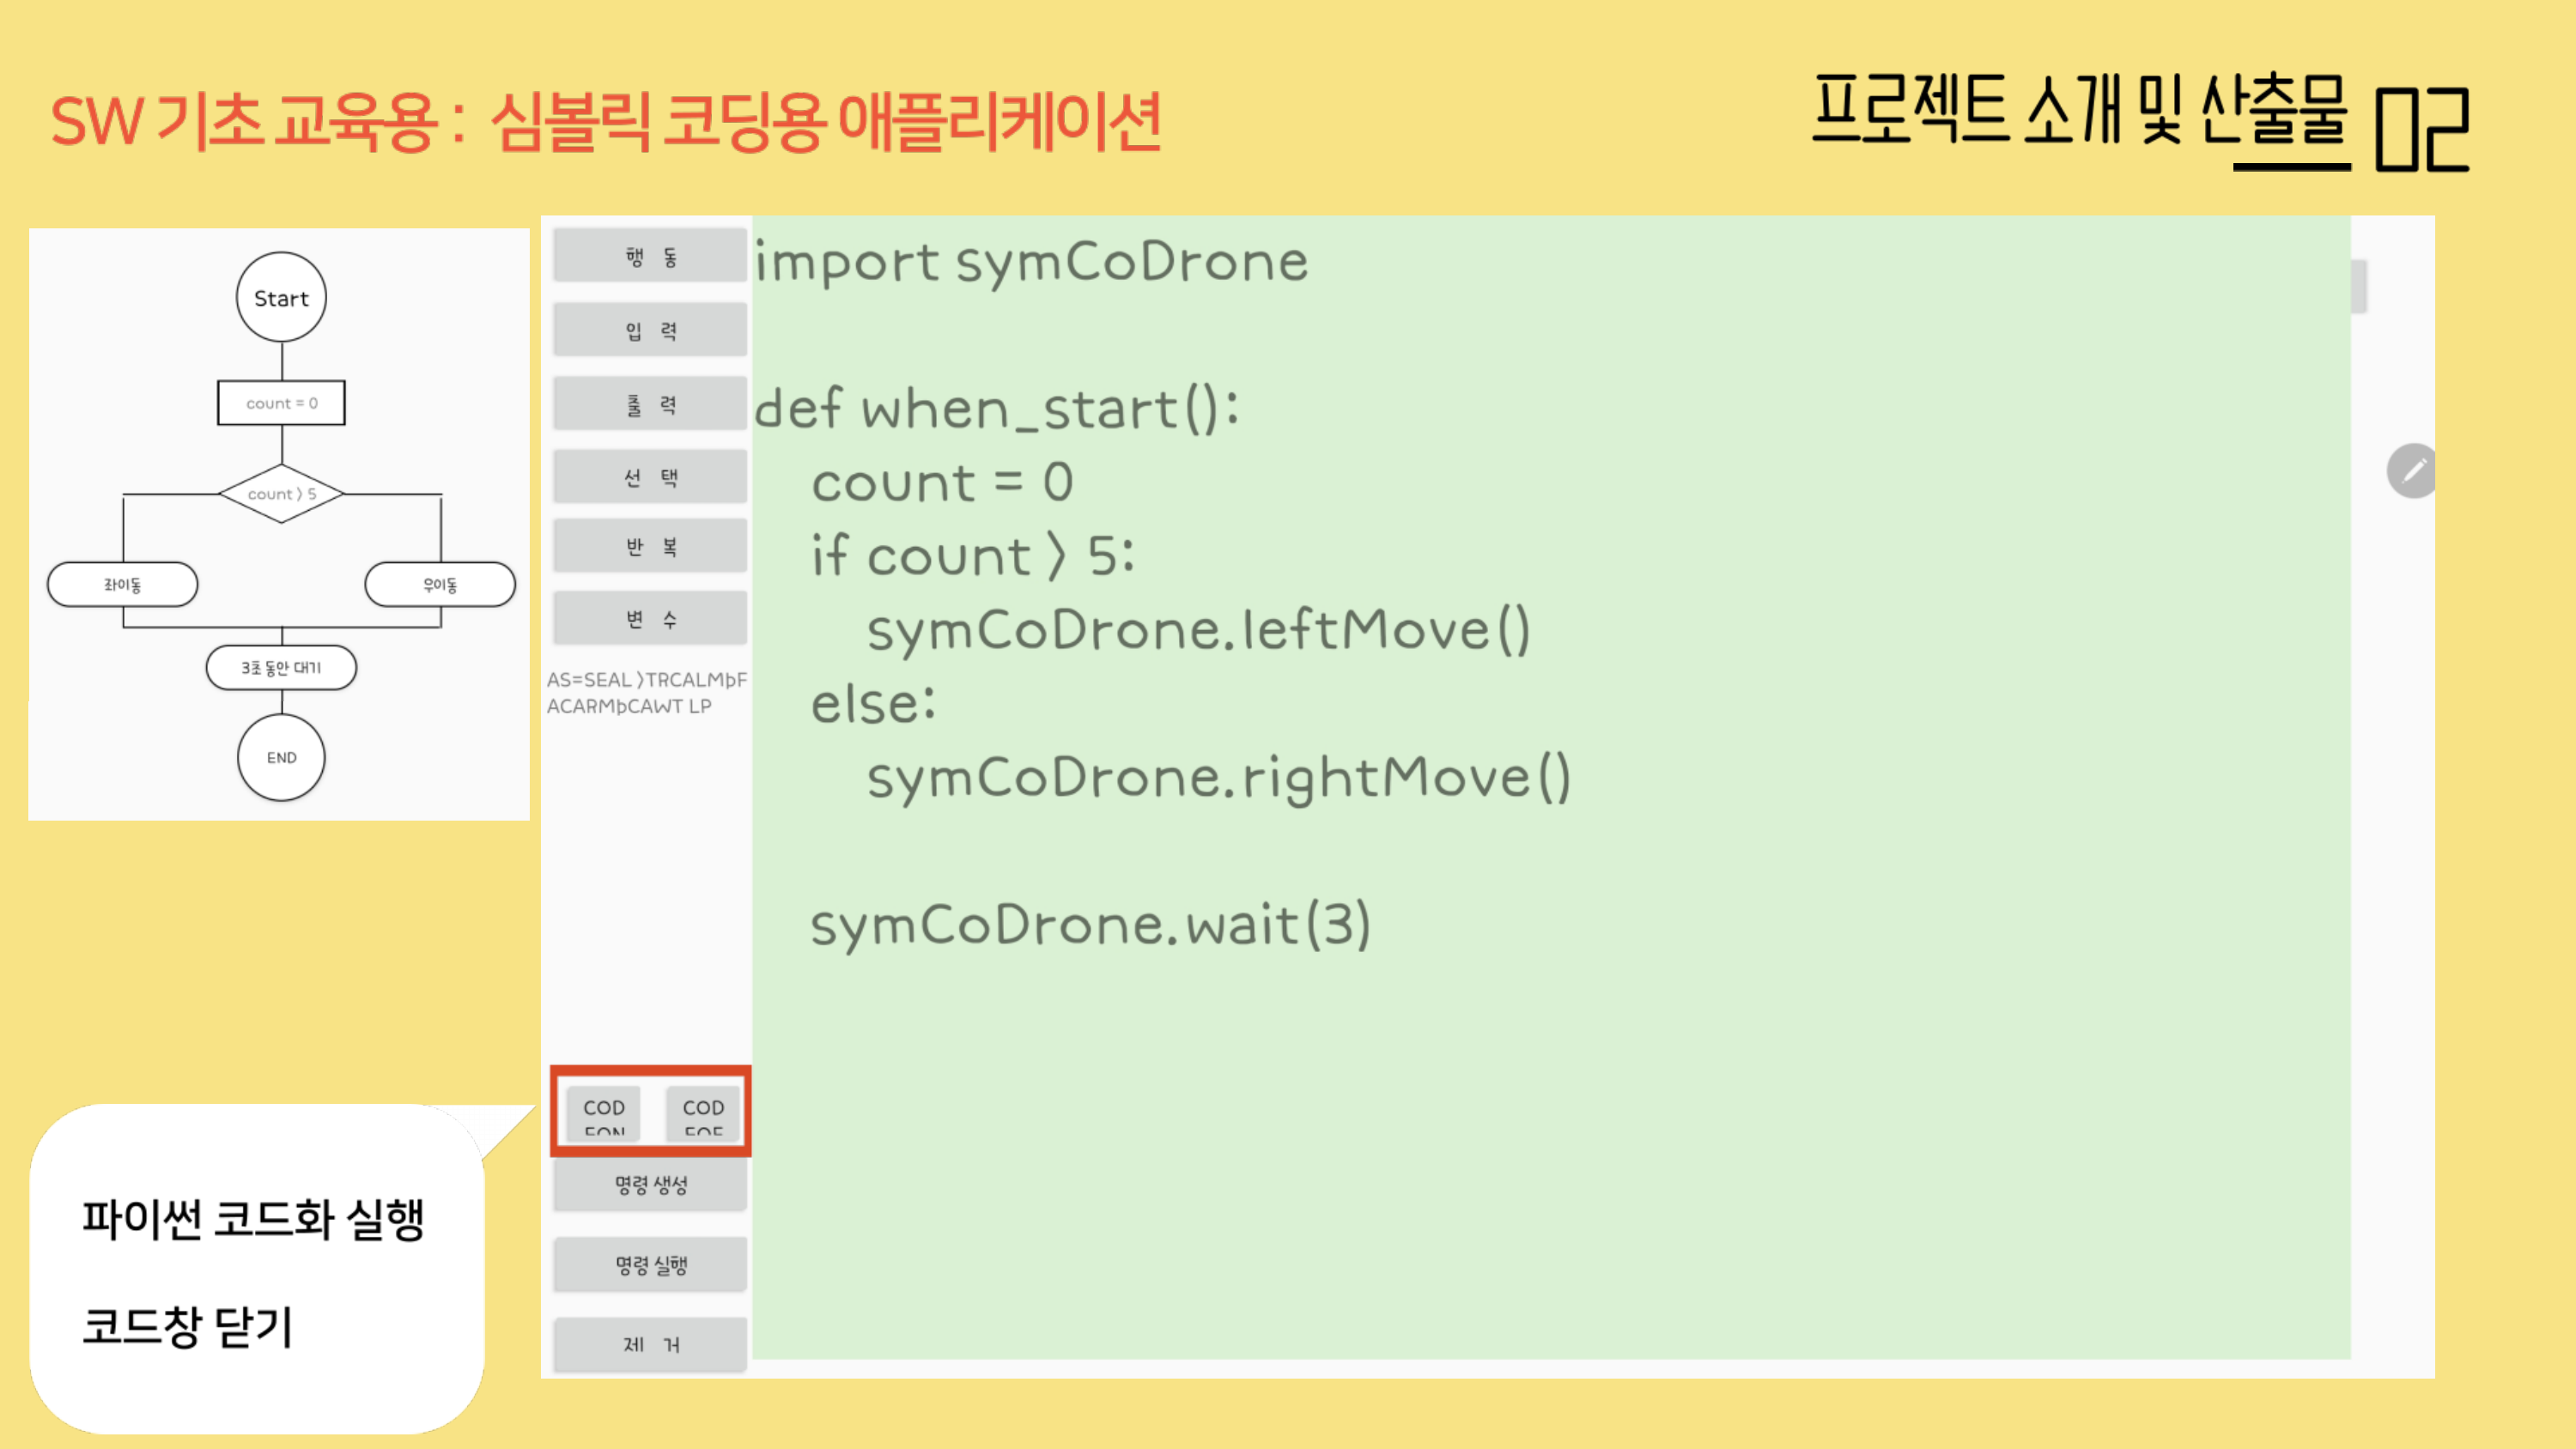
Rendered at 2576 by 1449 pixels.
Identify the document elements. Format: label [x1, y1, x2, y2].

text_box [29, 1103, 485, 1434]
text_box [541, 215, 2435, 1379]
text_box [485, 1104, 537, 1329]
picture [1761, 27, 2525, 251]
picture [76, 1177, 447, 1381]
text_box [536, 1034, 770, 1192]
text_box [28, 700, 530, 821]
text_box [29, 228, 531, 700]
picture [39, 68, 1196, 198]
